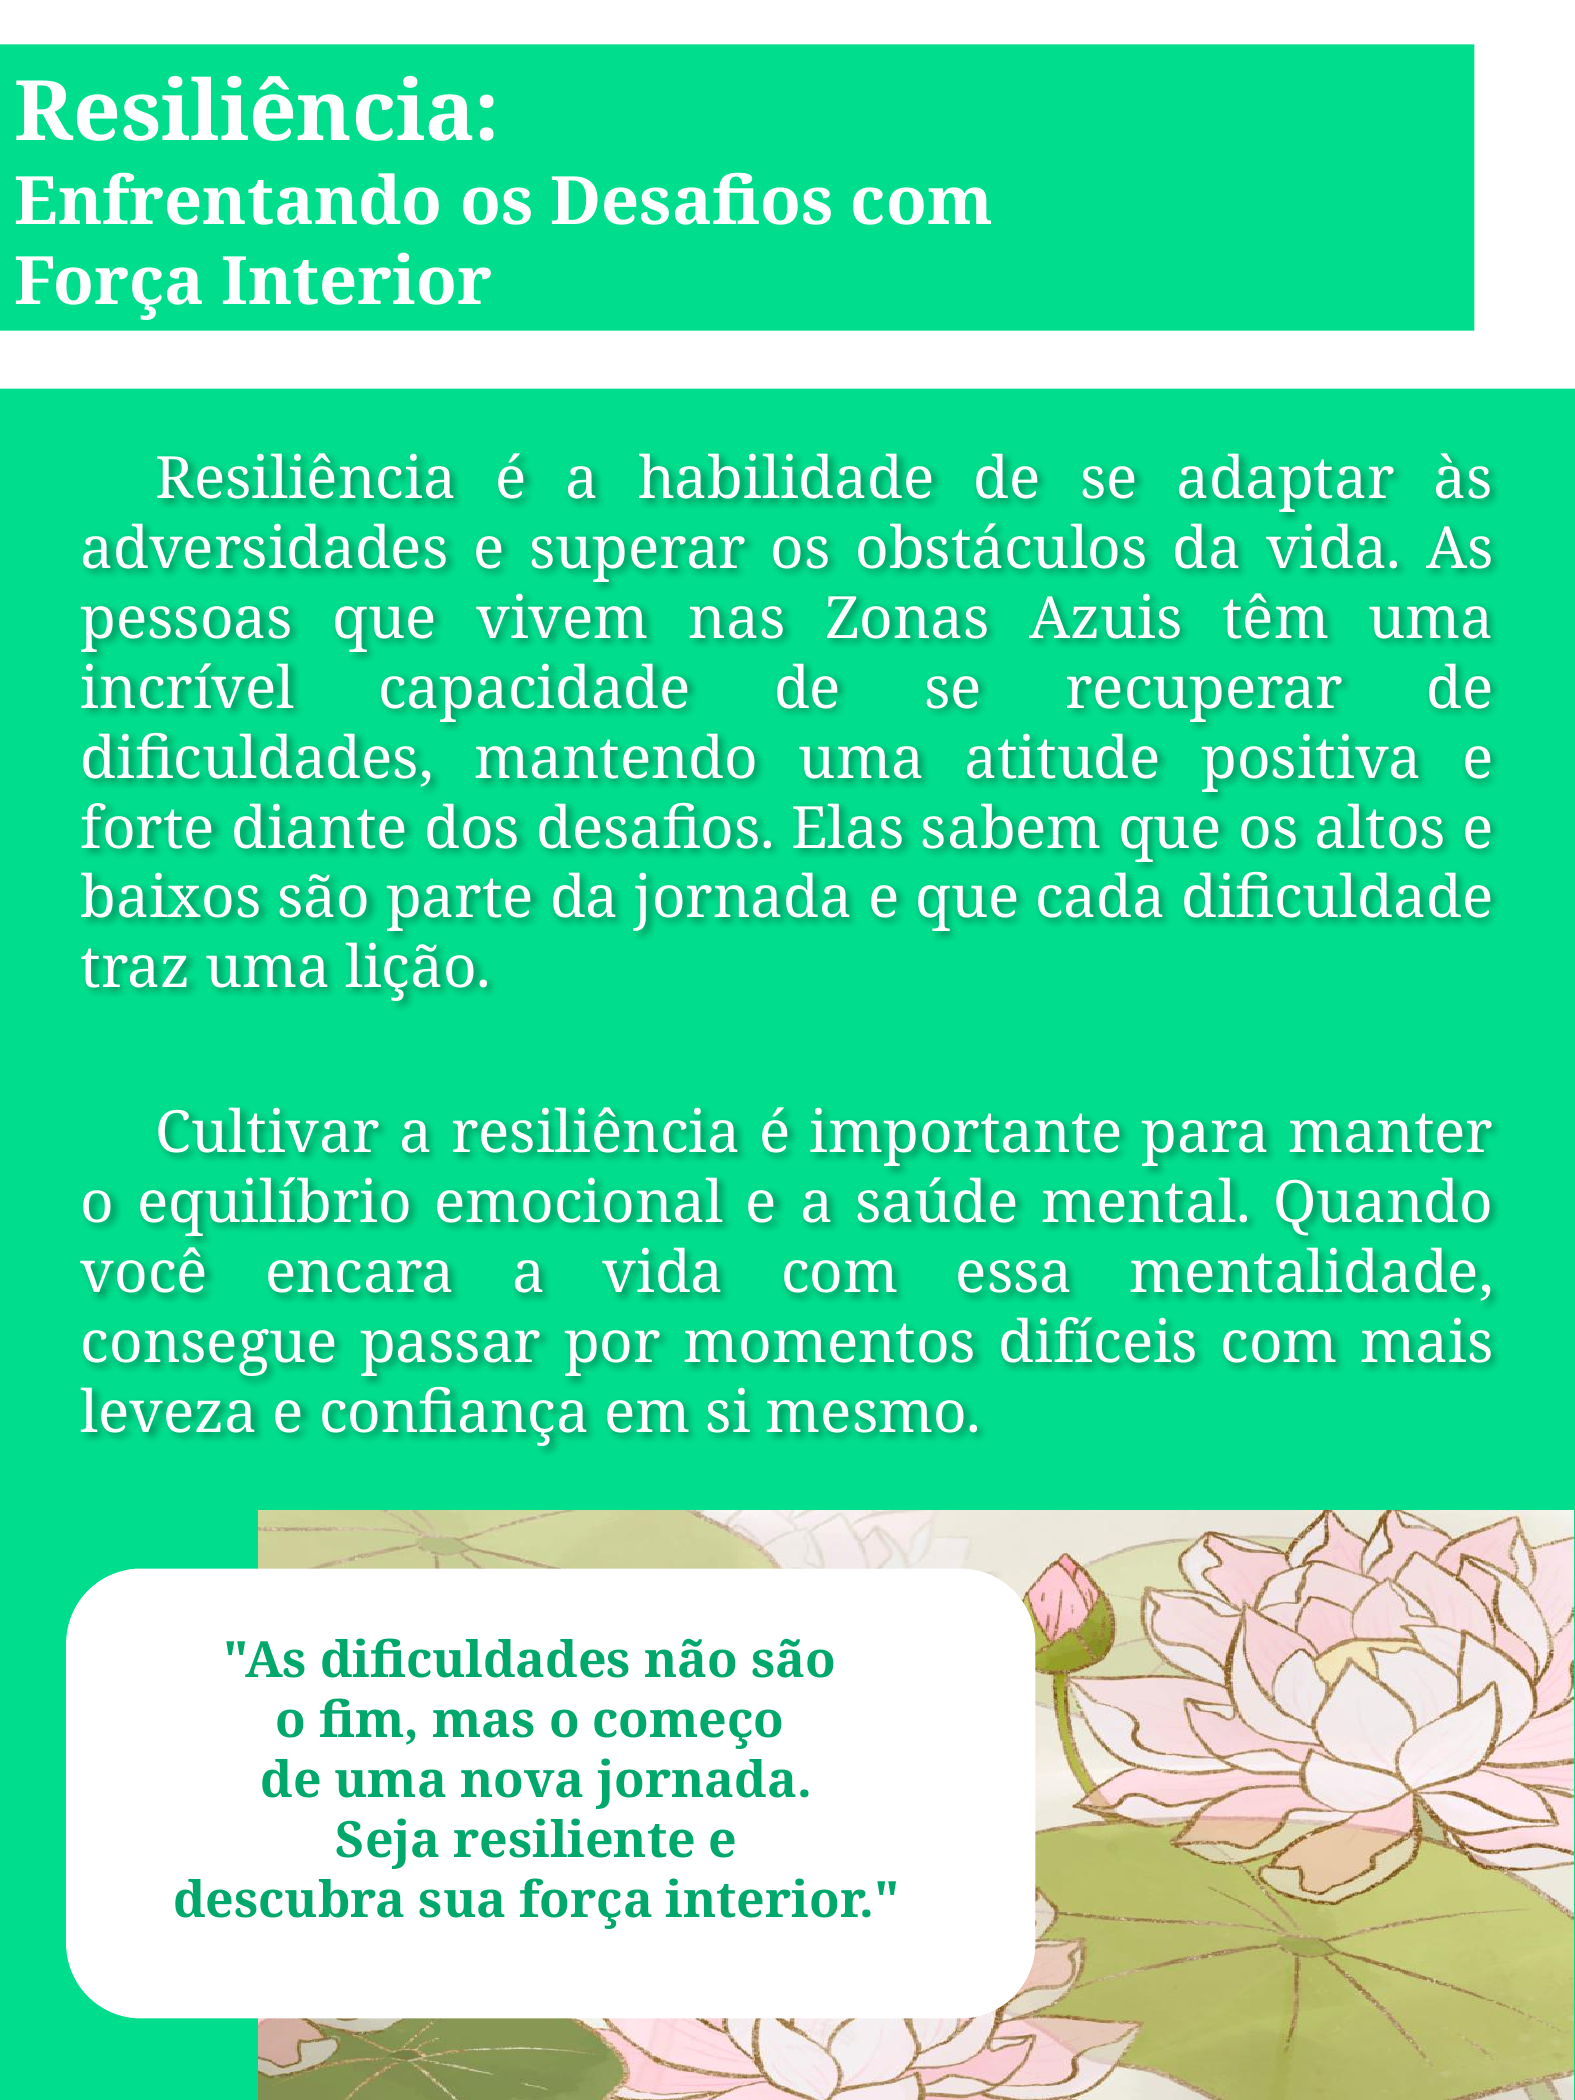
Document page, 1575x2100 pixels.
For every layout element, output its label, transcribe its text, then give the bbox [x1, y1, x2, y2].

text_box [0, 387, 1575, 2100]
text_box [65, 1579, 255, 2020]
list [255, 1510, 1574, 2100]
text_box "As dificuldades não são o fim, mas o começo de uma nova jornada. Seja resiliente e descubra sua força interior." [100, 1568, 255, 1987]
text_box [0, 0, 1575, 387]
text_box Resiliência: Enfrentando os Desafios com Força Interior [0, 44, 1475, 331]
text_box Resiliência é a habilidade de se adaptar às adversidades e superar os obstáculos da vida. As pessoas que vivem nas Zonas Azuis têm uma incrível capacidade de se recuperar de dificuldades, mantendo uma atitude positiva e forte diante dos desafios. Elas sabem que os altos e baixos são parte da jornada e que cada dificuldade traz uma lição. Cultivar a resiliência é importante para manter o equilíbrio emocional e a saúde mental. Quando você encara a vida com essa mentalidade, consegue passar por momentos difíceis com mais leveza e confiança em si mesmo. [66, 407, 1509, 1478]
